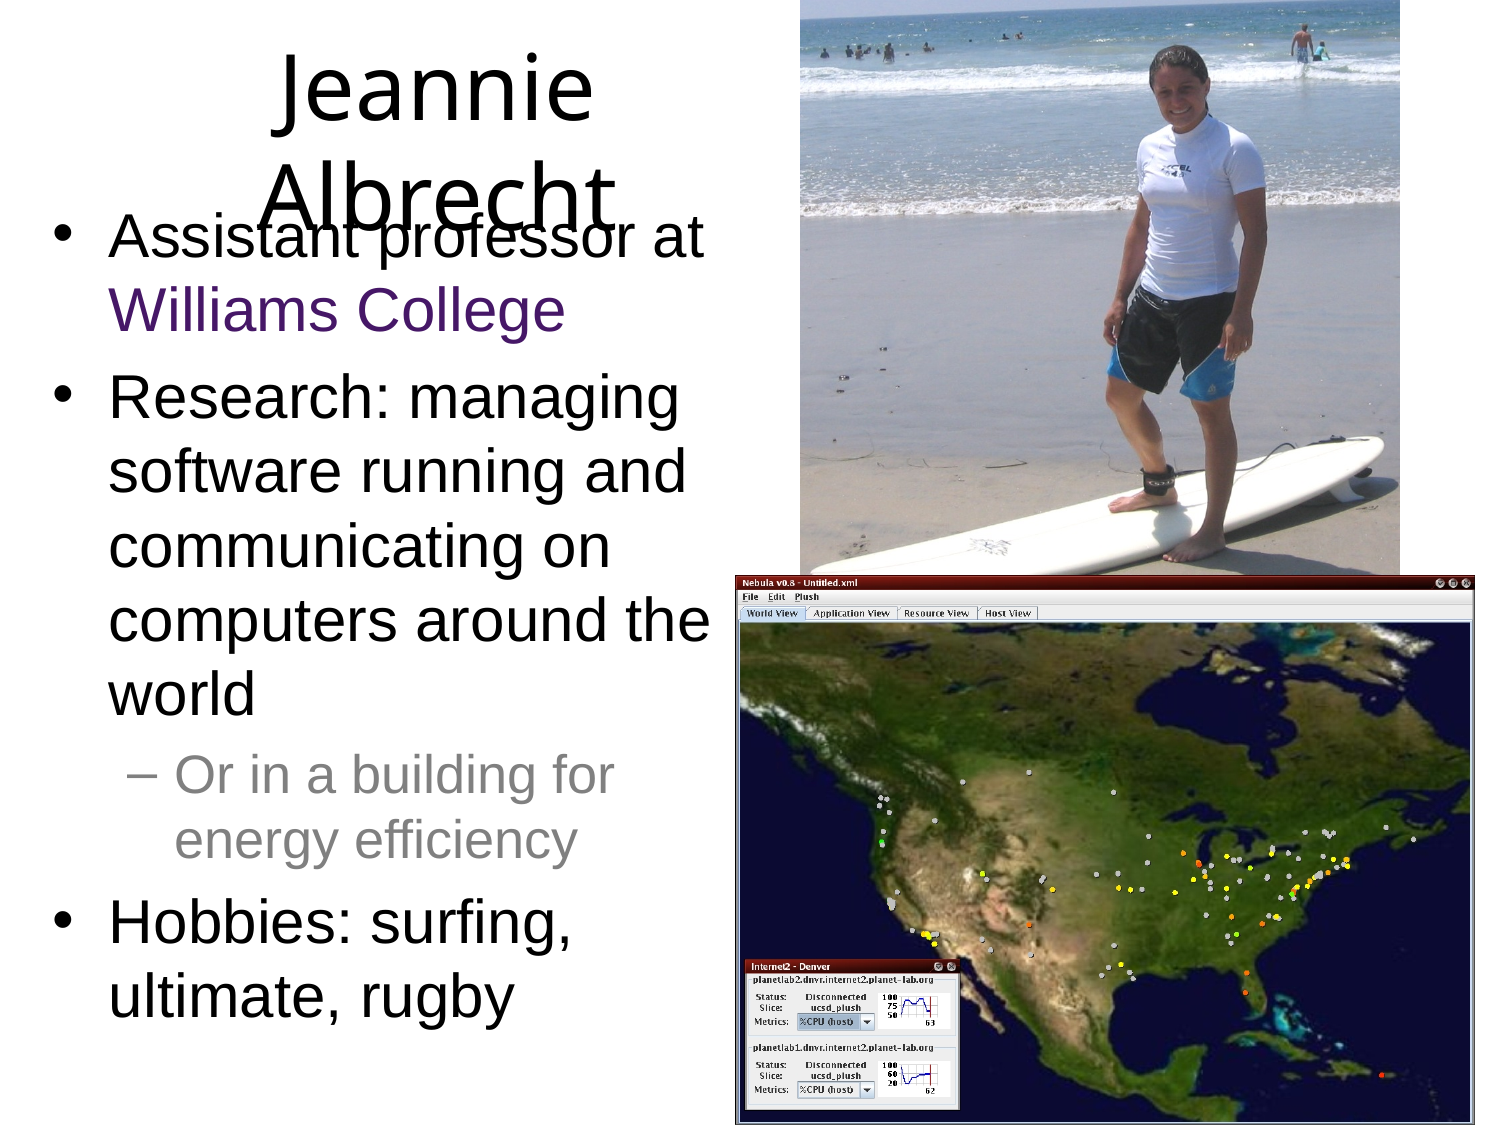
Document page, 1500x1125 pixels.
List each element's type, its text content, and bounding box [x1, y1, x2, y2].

title Jeannie Albrecht [75, 45, 794, 233]
list Assistant professor at Williams College Research: managing software running and communicating on computers around the world Or in a building for energy efficiency Hobbies: surfing, ultimate, rugby [37, 187, 730, 1050]
picture [735, 0, 1476, 1125]
